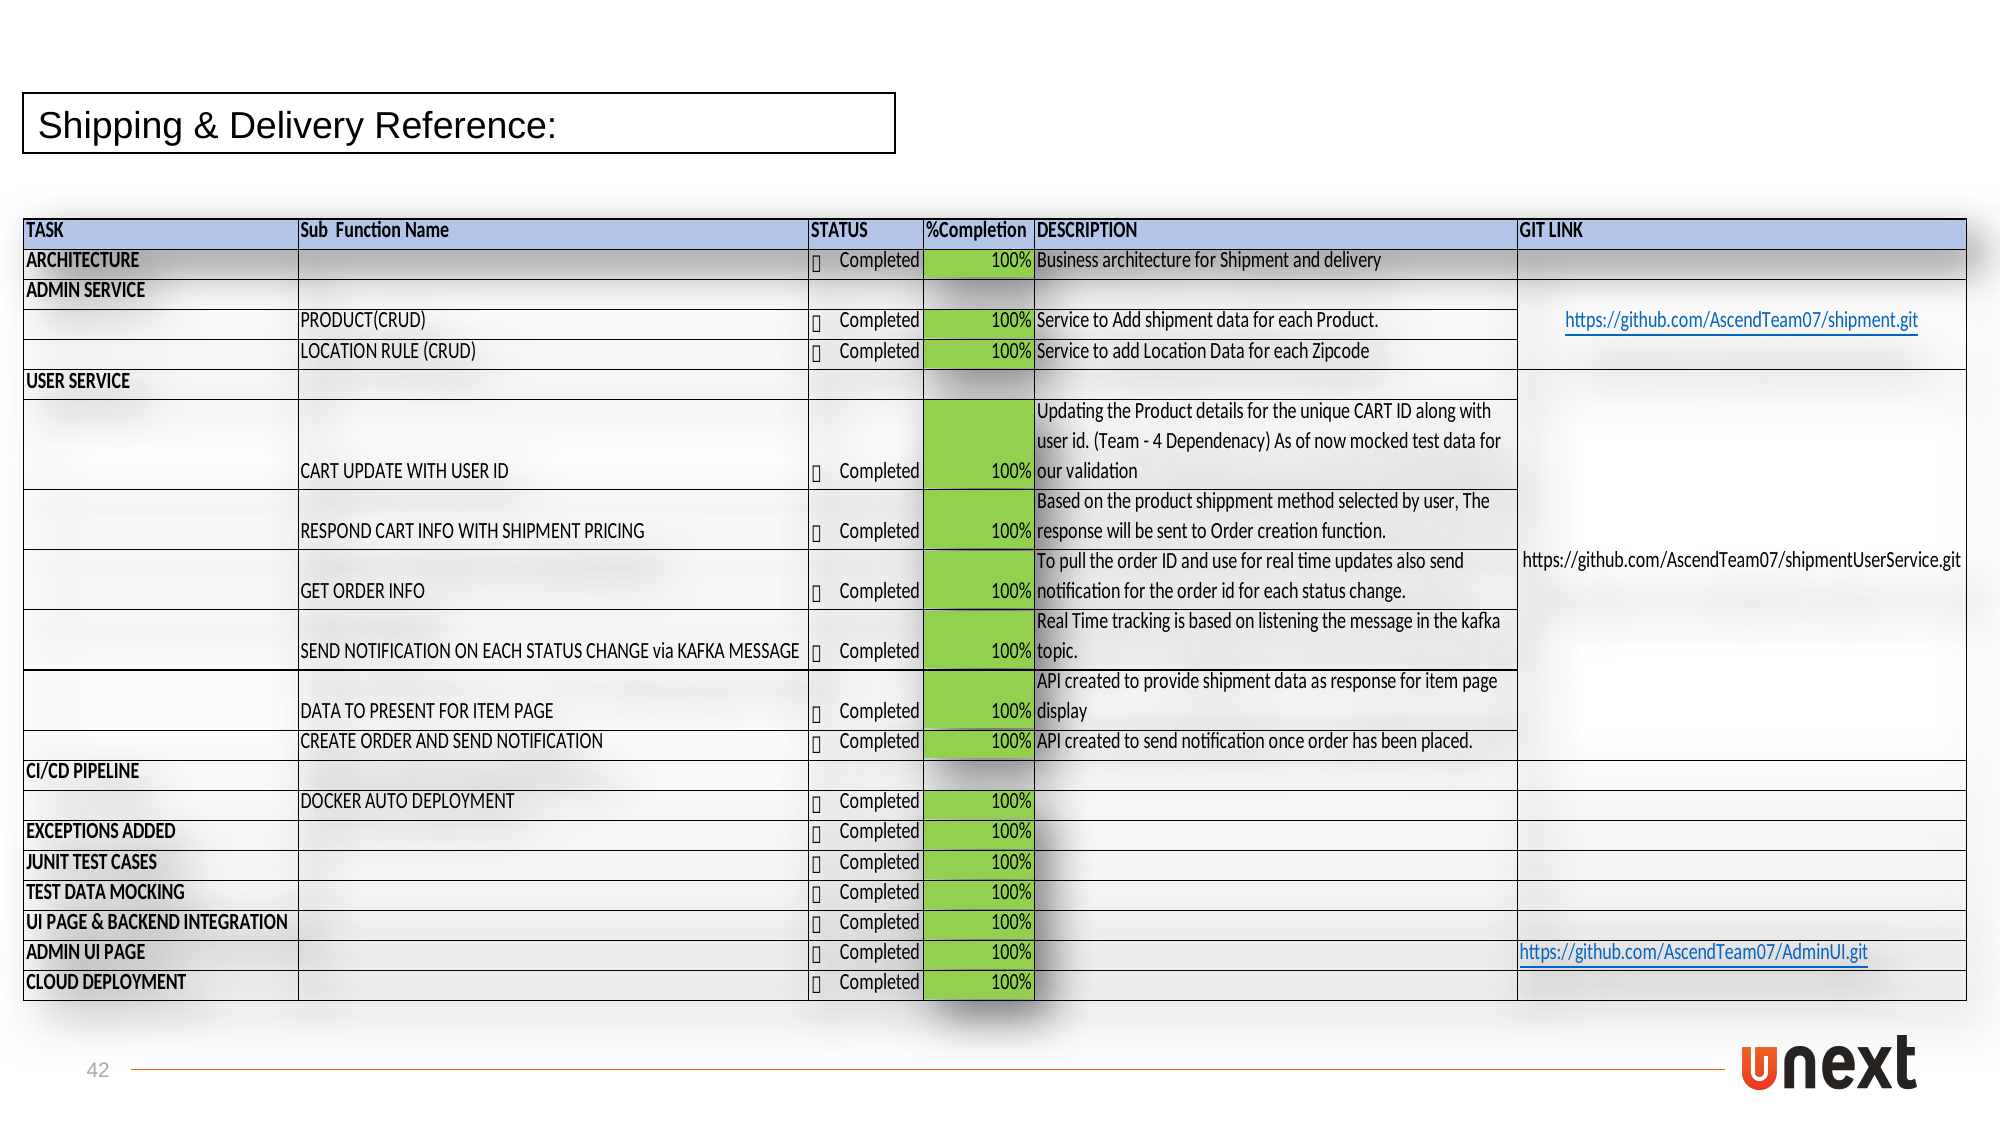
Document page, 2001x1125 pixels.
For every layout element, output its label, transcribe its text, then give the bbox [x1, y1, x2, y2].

text_box Shipping & Delivery Reference: [22, 92, 896, 154]
slide_number 42 [48, 1047, 110, 1091]
picture [1742, 1035, 1917, 1090]
picture [23, 218, 1967, 1001]
